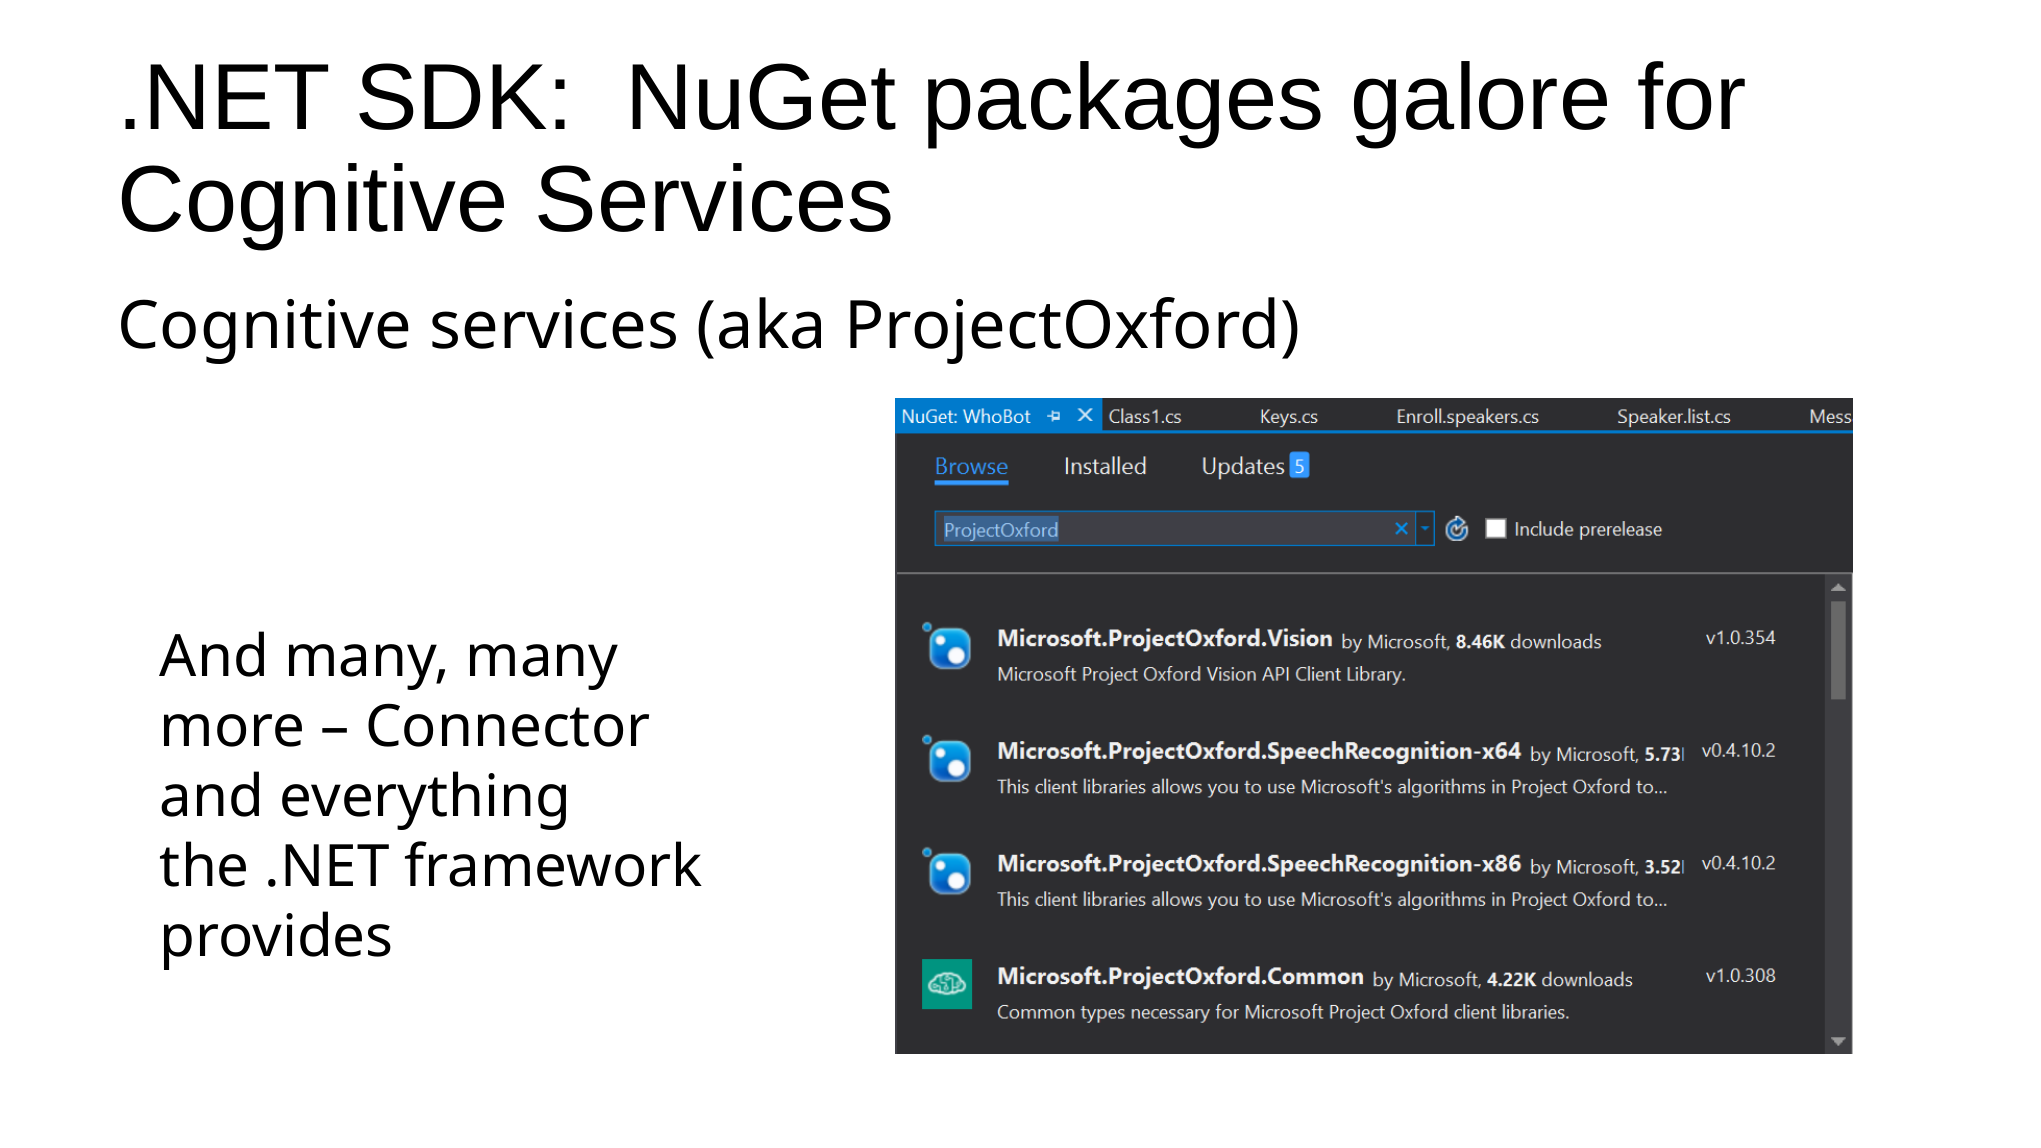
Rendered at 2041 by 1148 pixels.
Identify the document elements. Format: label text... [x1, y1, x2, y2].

title .NET SDK: NuGet packages galore for Cognitive Services [102, 39, 1921, 262]
text_box And many, many more – Connector and everything the .NET framework provides [145, 611, 746, 976]
list Cognitive services (aka ProjectOxford) [102, 283, 1921, 1012]
picture [895, 398, 1853, 1054]
